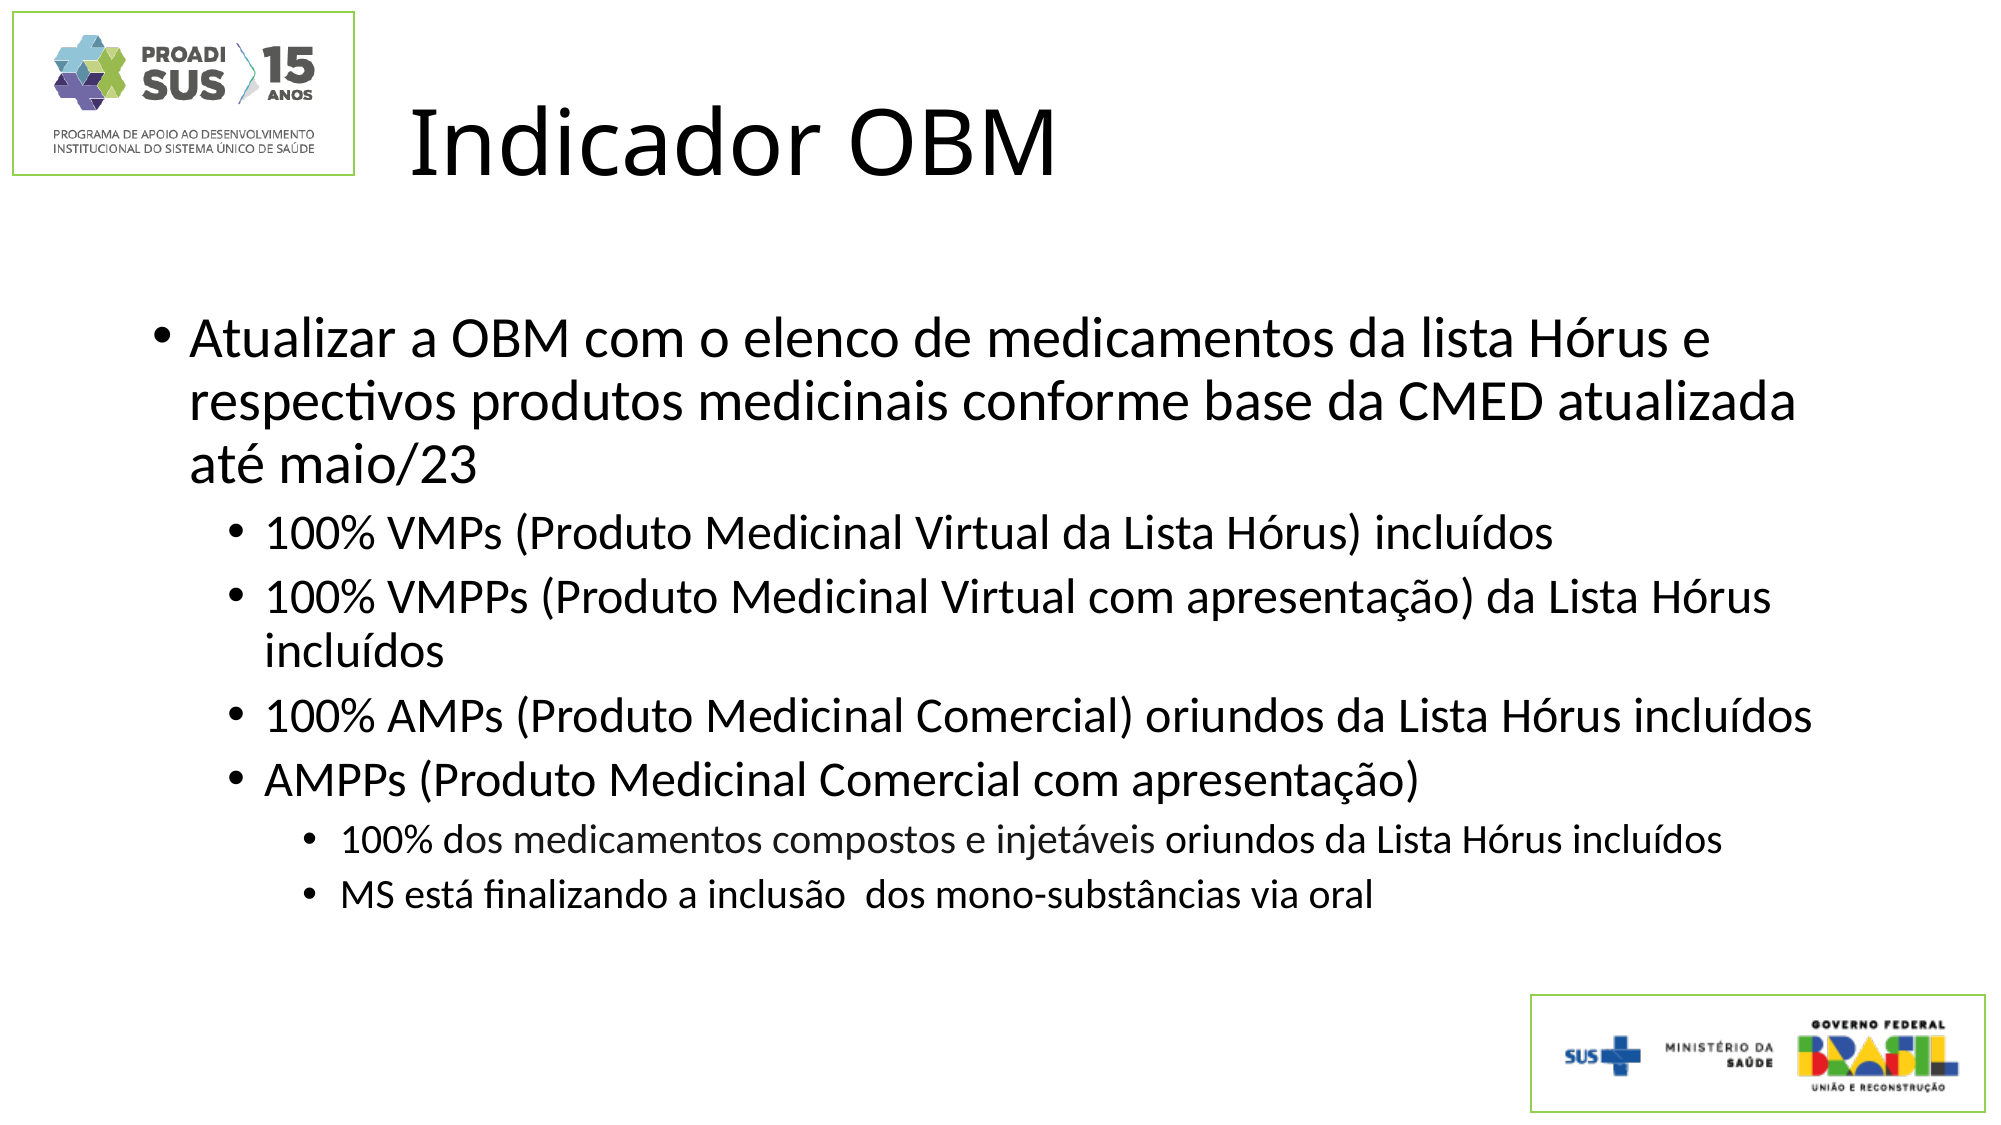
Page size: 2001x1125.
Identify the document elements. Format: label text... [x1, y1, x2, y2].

title Indicador OBM [394, 37, 2000, 255]
picture [1540, 1005, 1980, 1107]
picture [32, 19, 335, 168]
list Atualizar a OBM com o elenco de medicamentos da lista Hórus e respectivos produtos medicinais conforme base da CMED atualizada até maio/23 100% VMPs (Produto Medicinal Virtual da Lista Hórus) incluídos 100% VMPPs (Produto Medicinal Virtual com apresentação) da Lista Hórus incluídos 100% AMPs (Produto Medicinal Comercial) oriundos da Lista Hórus incluídos AMPPs (Produto Medicinal Comercial com apresentação) 100% dos medicamentos compostos e injetáveis oriundos da Lista Hórus incluídos MS está finalizando a inclusão dos mono-substâncias via oral [137, 299, 1863, 1014]
